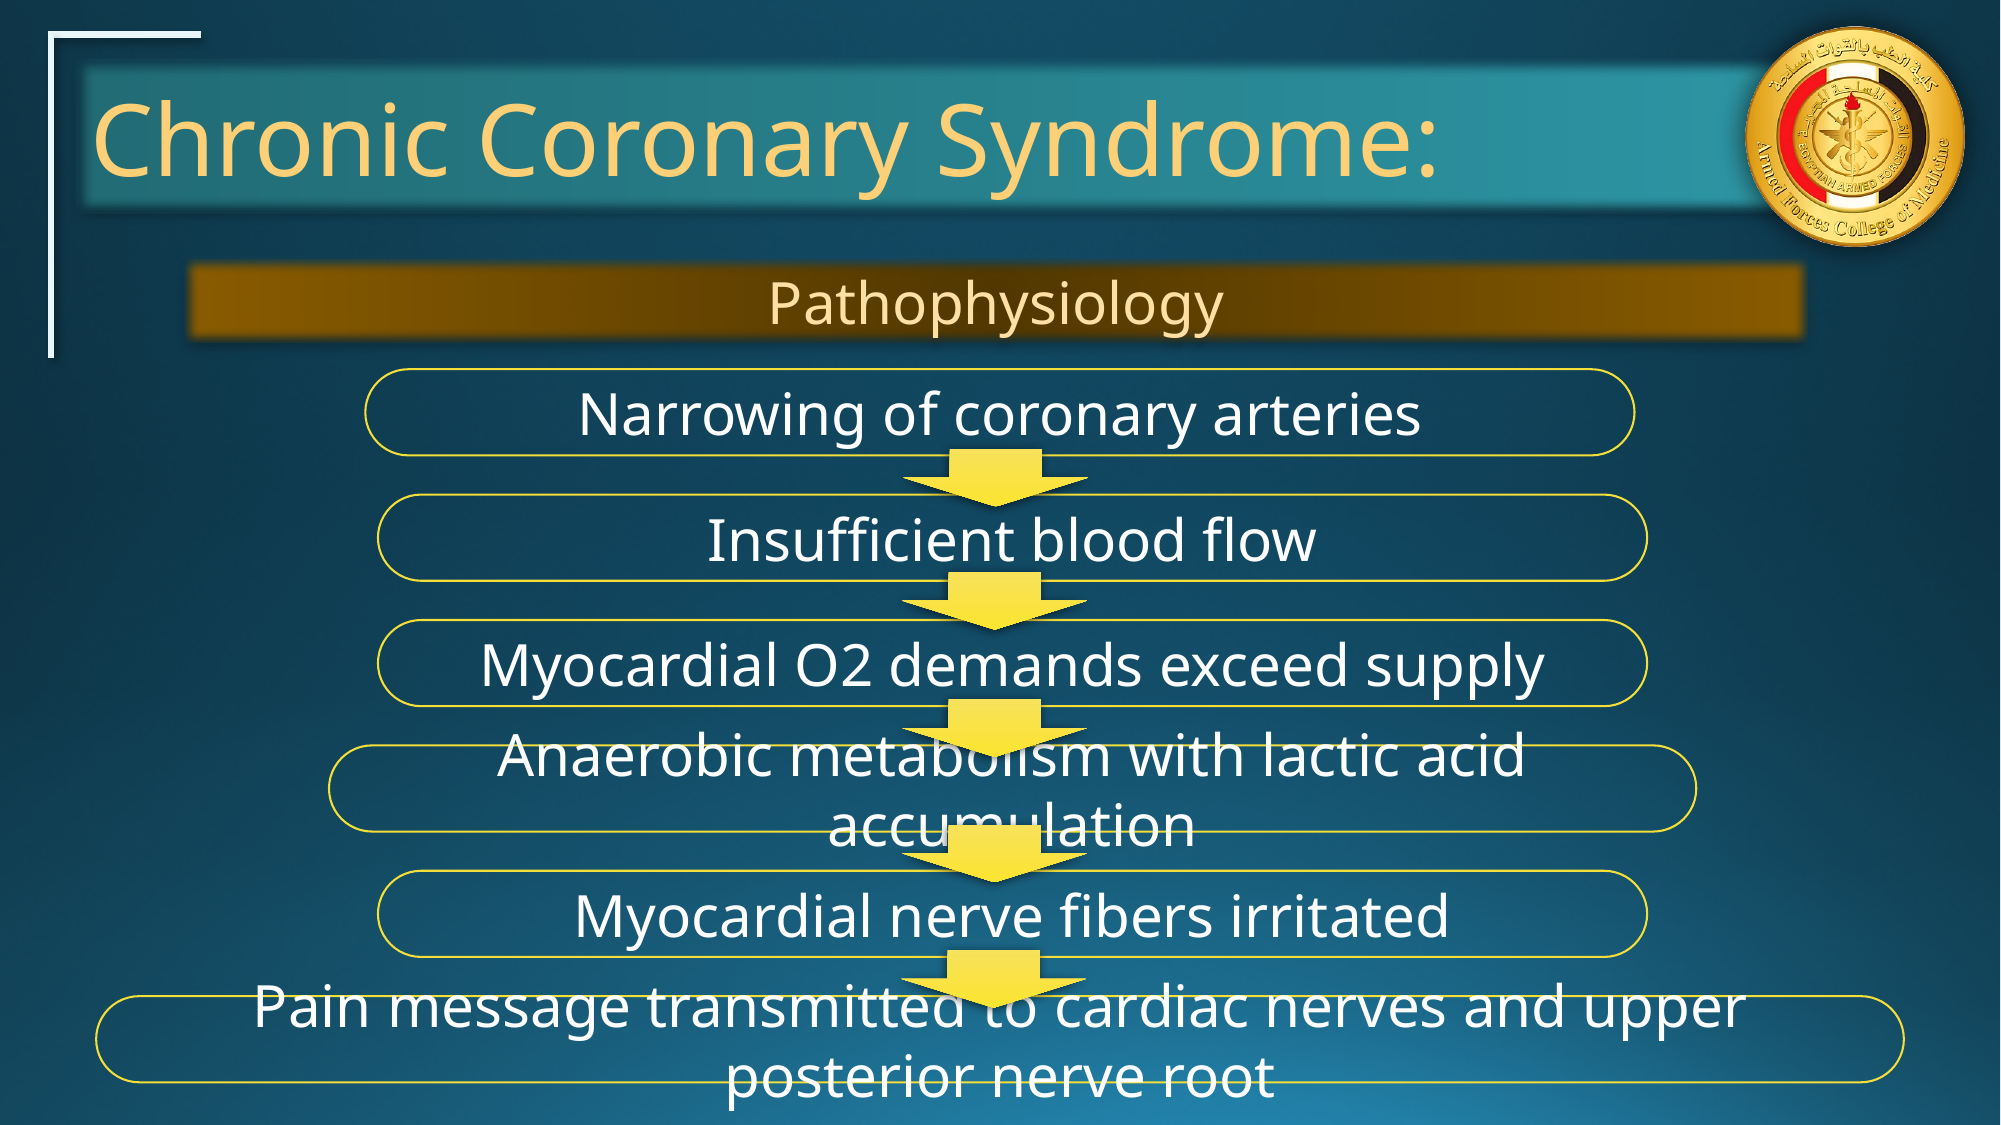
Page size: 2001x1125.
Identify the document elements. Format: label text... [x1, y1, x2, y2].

text_box Pain message transmitted to cardiac nerves and upper posterior nerve root [95, 995, 1905, 1084]
picture [0, 0, 2001, 1125]
text_box Narrowing of coronary arteries [364, 368, 1636, 457]
text_box Anaerobic metabolism with lactic acid accumulation [327, 744, 1698, 833]
text_box Insufficient blood flow [376, 493, 1649, 582]
text_box Myocardial O2 demands exceed supply [376, 618, 1649, 708]
text_box [902, 824, 1087, 883]
text_box [902, 571, 1087, 630]
text_box Chronic Coronary Syndrome: [91, 75, 1722, 199]
text_box [901, 950, 1086, 1008]
text_box Myocardial nerve fibers irritated [376, 869, 1649, 958]
text_box [903, 448, 1089, 507]
text_box Pathophysiology [198, 272, 1796, 330]
text_box [902, 699, 1087, 757]
